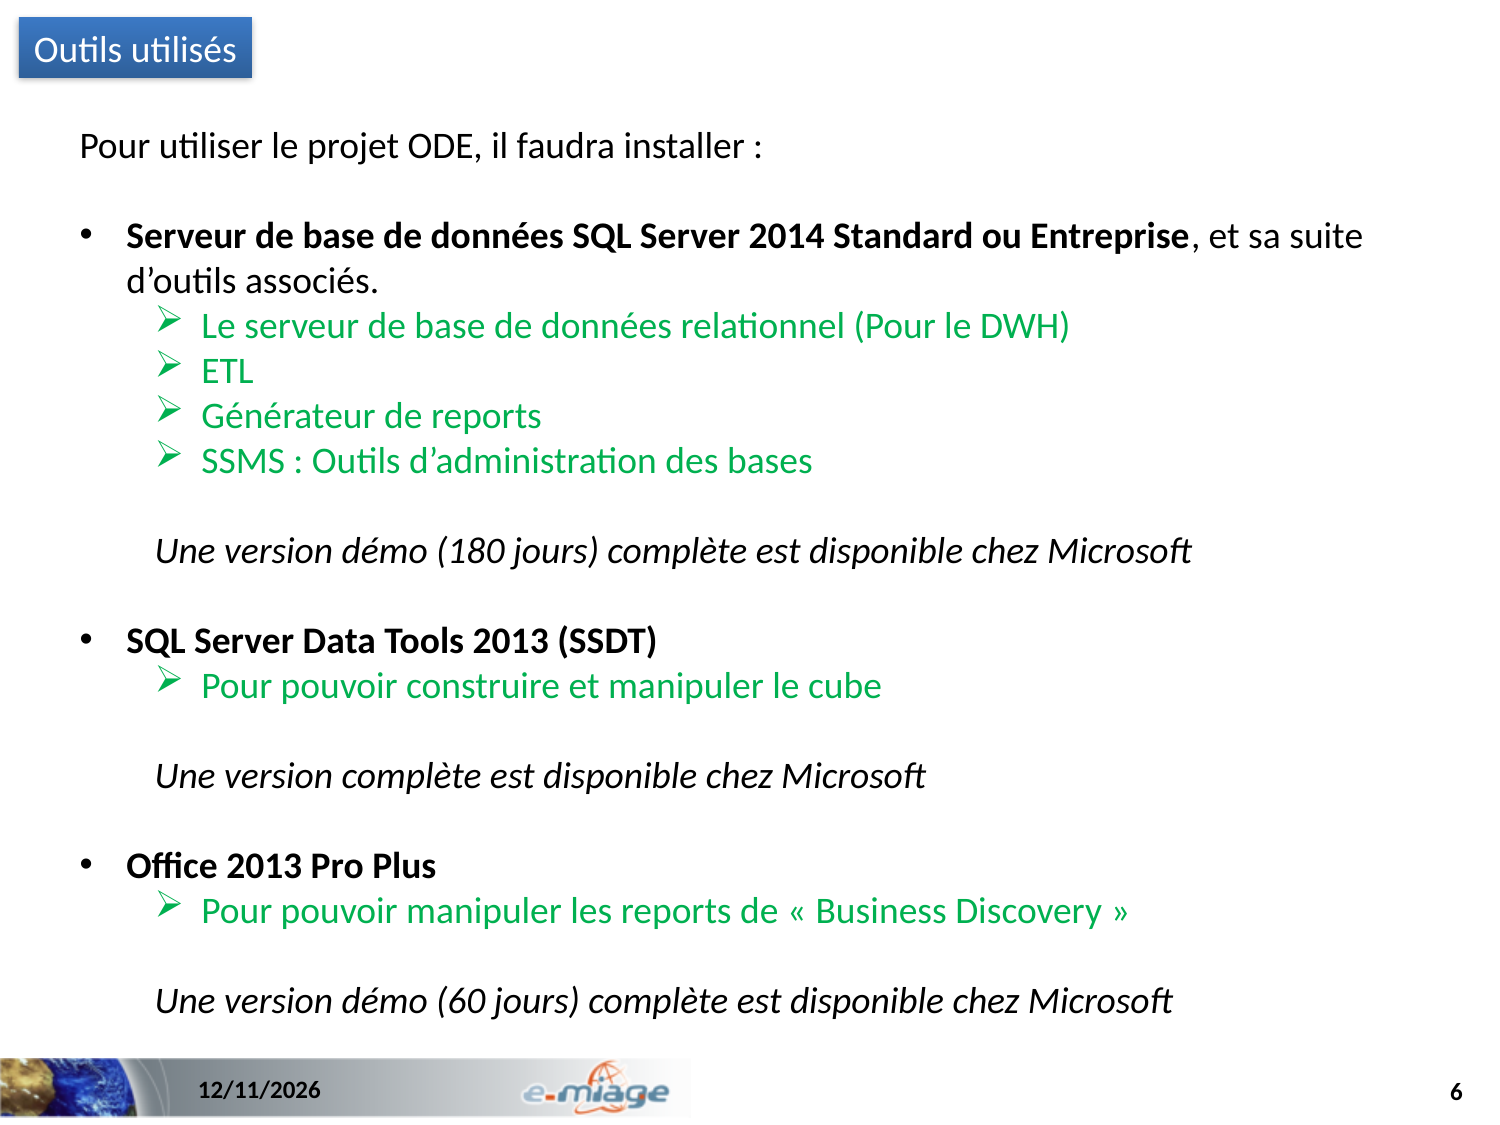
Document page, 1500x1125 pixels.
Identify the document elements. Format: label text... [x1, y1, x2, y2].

text_box Pour utiliser le projet ODE, il faudra installer : Serveur de base de données SQL Server 2014 Standard ou Entreprise, et sa suite d’outils associés. Le serveur de base de données relationnel (Pour le DWH) ETL Générateur de reports SSMS : Outils d’administration des bases Une version démo (180 jours) complète est disponible chez Microsoft SQL Server Data Tools 2013 (SSDT) Pour pouvoir construire et manipuler le cube Une version complète est disponible chez Microsoft Office 2013 Pro Plus Pour pouvoir manipuler les reports de « Business Discovery » Une version démo (60 jours) complète est disponible chez Microsoft [64, 113, 1400, 1119]
text_box Outils utilisés [18, 17, 252, 78]
picture [0, 1058, 64, 1118]
